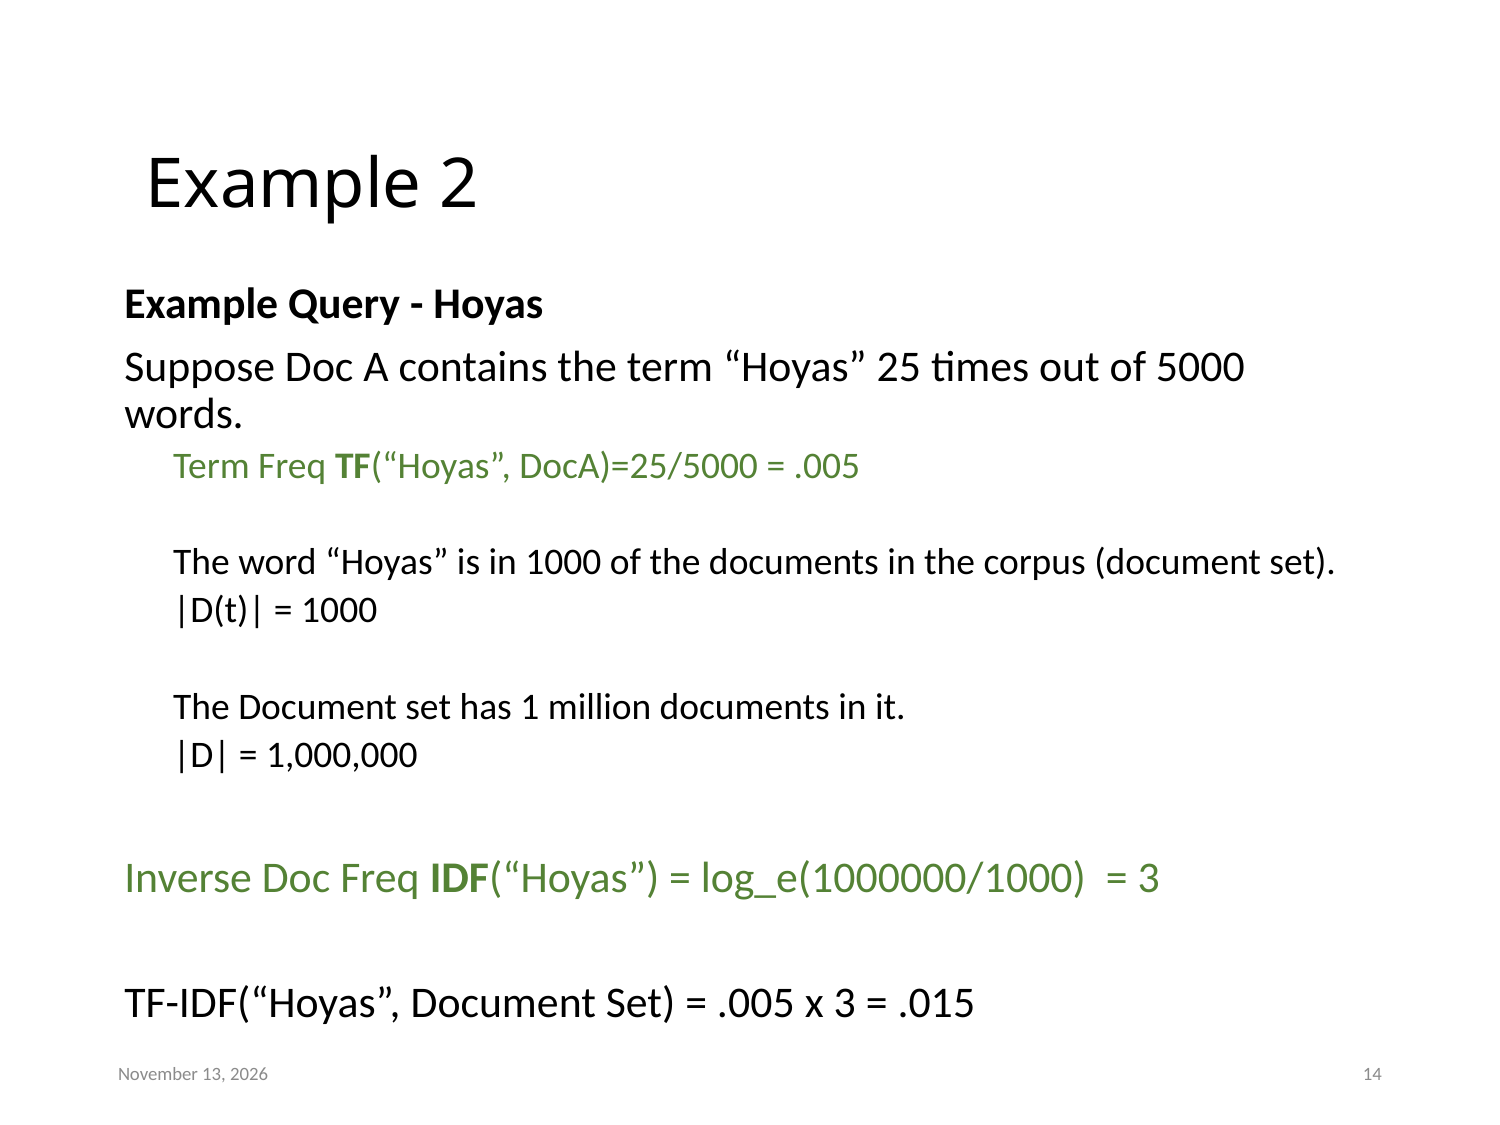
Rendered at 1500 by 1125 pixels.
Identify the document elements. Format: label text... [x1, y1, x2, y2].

list Example Query - Hoyas Suppose Doc A contains the term “Hoyas” 25 times out of 5000 words. Term Freq TF(“Hoyas”, DocA)=25/5000 = .005 The word “Hoyas” is in 1000 of the documents in the corpus (document set). |D(t)| = 1000 The Document set has 1 million documents in it. |D| = 1,000,000 Inverse Doc Freq IDF(“Hoyas”) = log_e(1000000/1000) = 3 TF-IDF(“Hoyas”, Document Set) = .005 x 3 = .015 [98, 273, 1380, 1041]
title Example 2 [130, 117, 1283, 253]
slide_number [103, 1042, 441, 1103]
slide_number 14 [1059, 1042, 1397, 1103]
